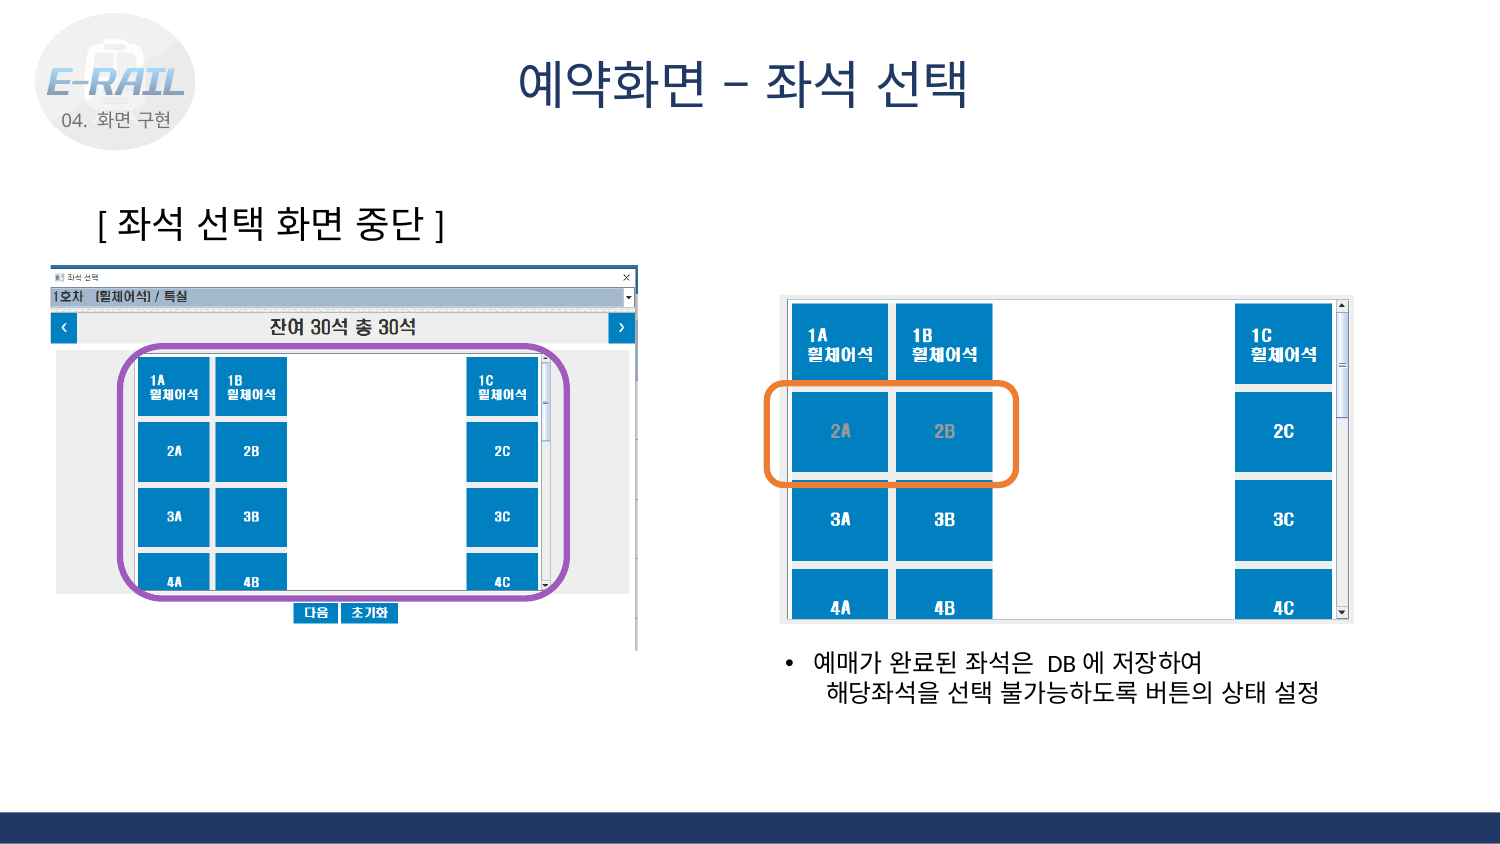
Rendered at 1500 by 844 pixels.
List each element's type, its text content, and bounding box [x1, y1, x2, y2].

text_box [좌석 선택 화면 중단] [82, 193, 858, 254]
text_box 예약화면 – 좌석 선택 [502, 45, 998, 123]
text_box [765, 382, 779, 486]
picture [50, 265, 638, 651]
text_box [27, 7, 211, 162]
text_box 예매가 완료된 좌석은 DB에 저장하여 해당좌석을 선택 불가능하도록 버튼의 상태 설정 [770, 640, 1380, 715]
text_box [0, 811, 1500, 844]
picture [779, 289, 1354, 626]
